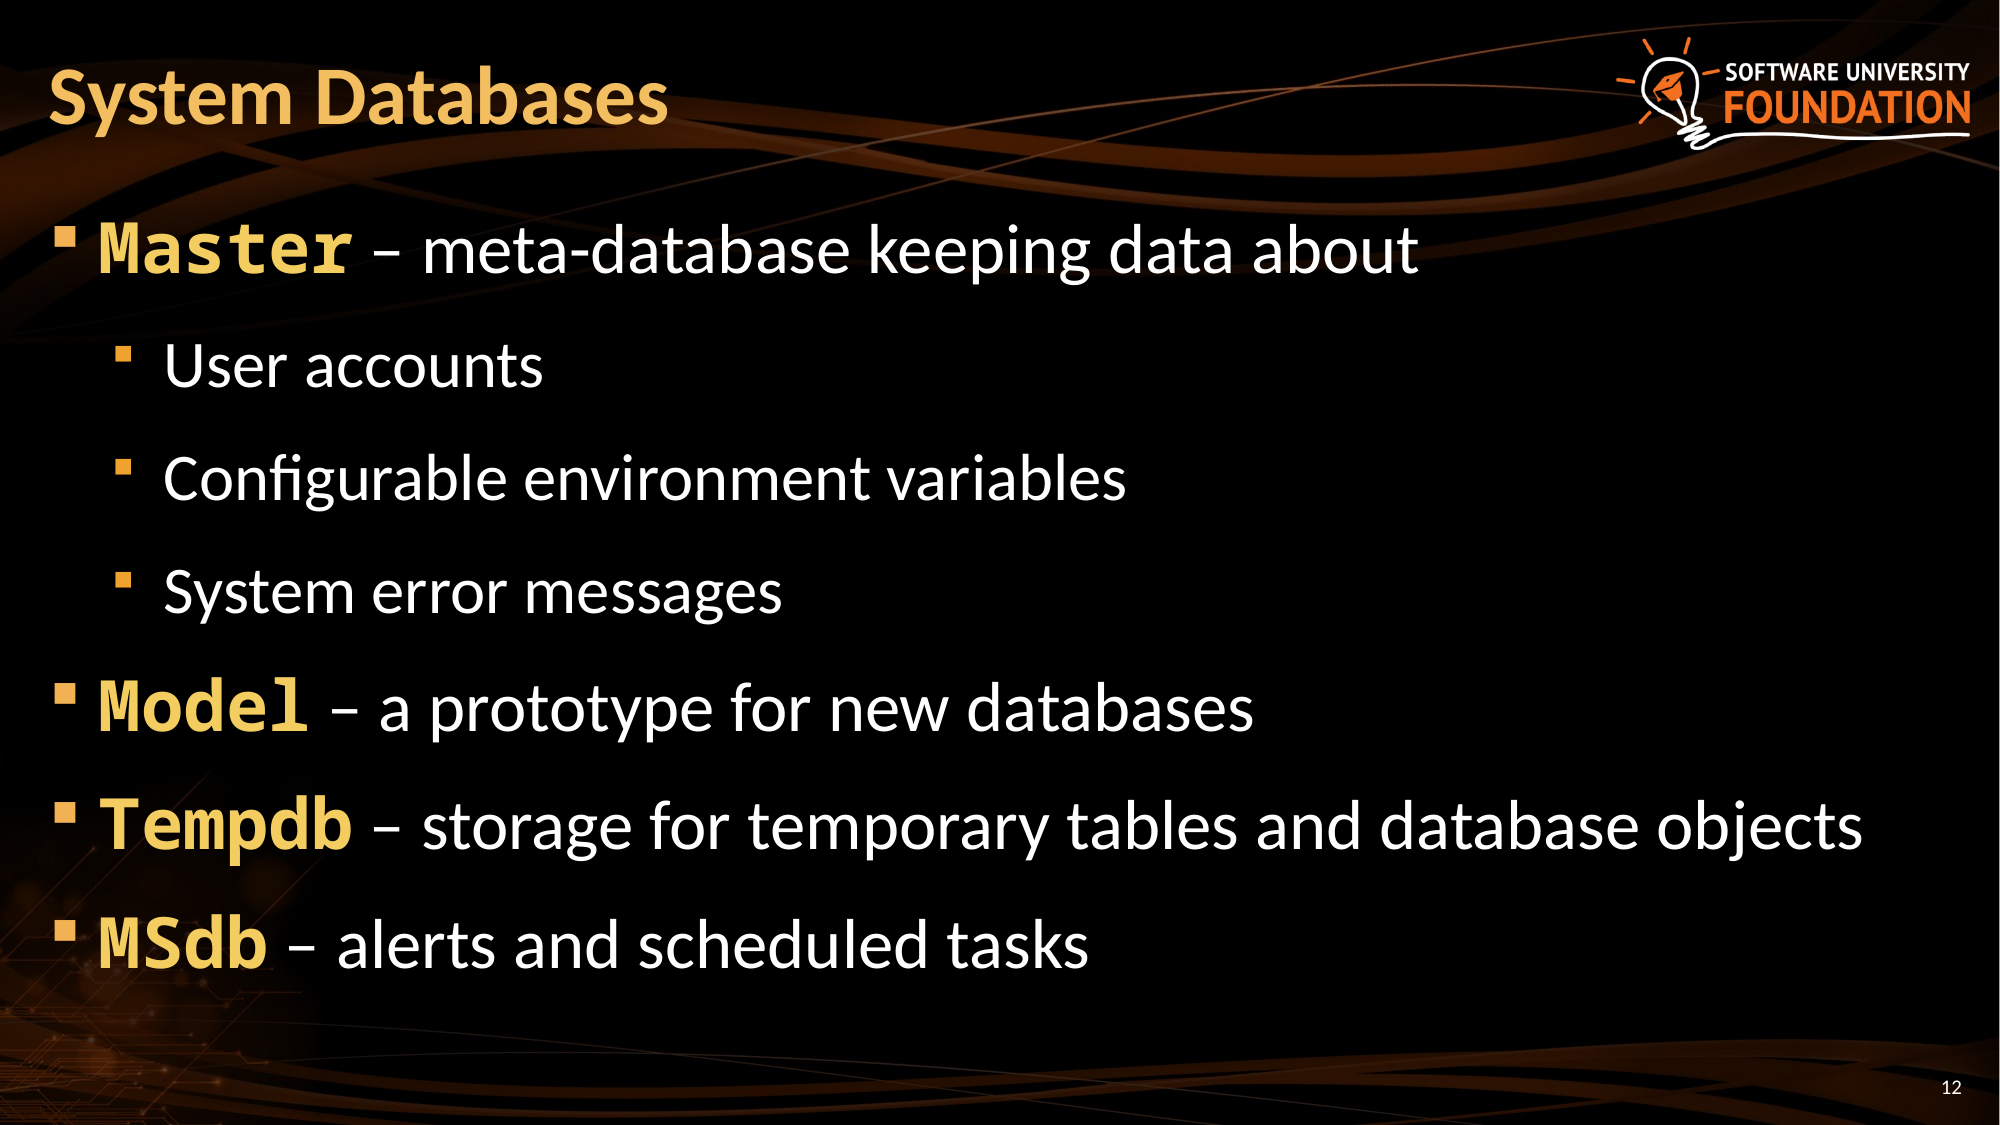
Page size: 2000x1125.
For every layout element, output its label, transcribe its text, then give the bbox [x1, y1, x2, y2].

slide_number 12 [1897, 1070, 1968, 1103]
picture [0, 0, 2000, 1125]
title System Databases [30, 6, 1602, 189]
list Master – meta-database keeping data about User accounts Configurable environment variables System error messages Model – a prototype for new databases Tempdb – storage for temporary tables and database objects MSdb – alerts and scheduled tasks [31, 188, 1968, 1103]
